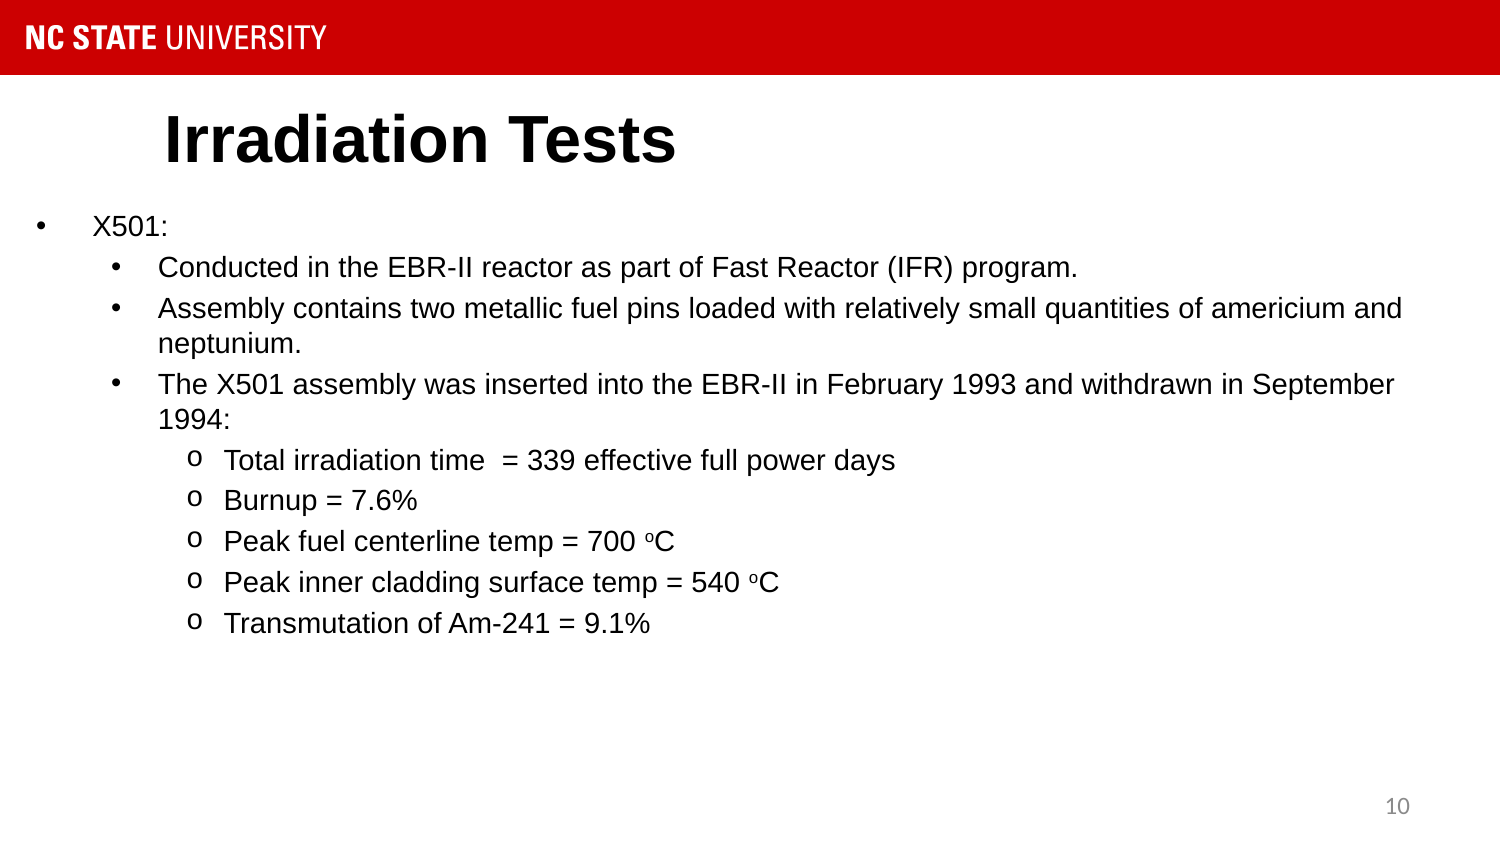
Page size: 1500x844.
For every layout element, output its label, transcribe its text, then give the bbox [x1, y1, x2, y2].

picture [0, 0, 1500, 75]
title Irradiation Tests [21, 96, 822, 176]
text_box X501: Conducted in the EBR-II reactor as part of Fast Reactor (IFR) program. Assembly contains two metallic fuel pins loaded with relatively small quantities of americium and neptunium. The X501 assembly was inserted into the EBR-II in February 1993 and withdrawn in September 1994: Total irradiation time = 339 effective full power days Burnup = 7.6% Peak fuel centerline temp = 700 oC Peak inner cladding surface temp = 540 oC Transmutation of Am-241 = 9.1% [20, 200, 1425, 782]
slide_number 10 [1074, 782, 1425, 827]
